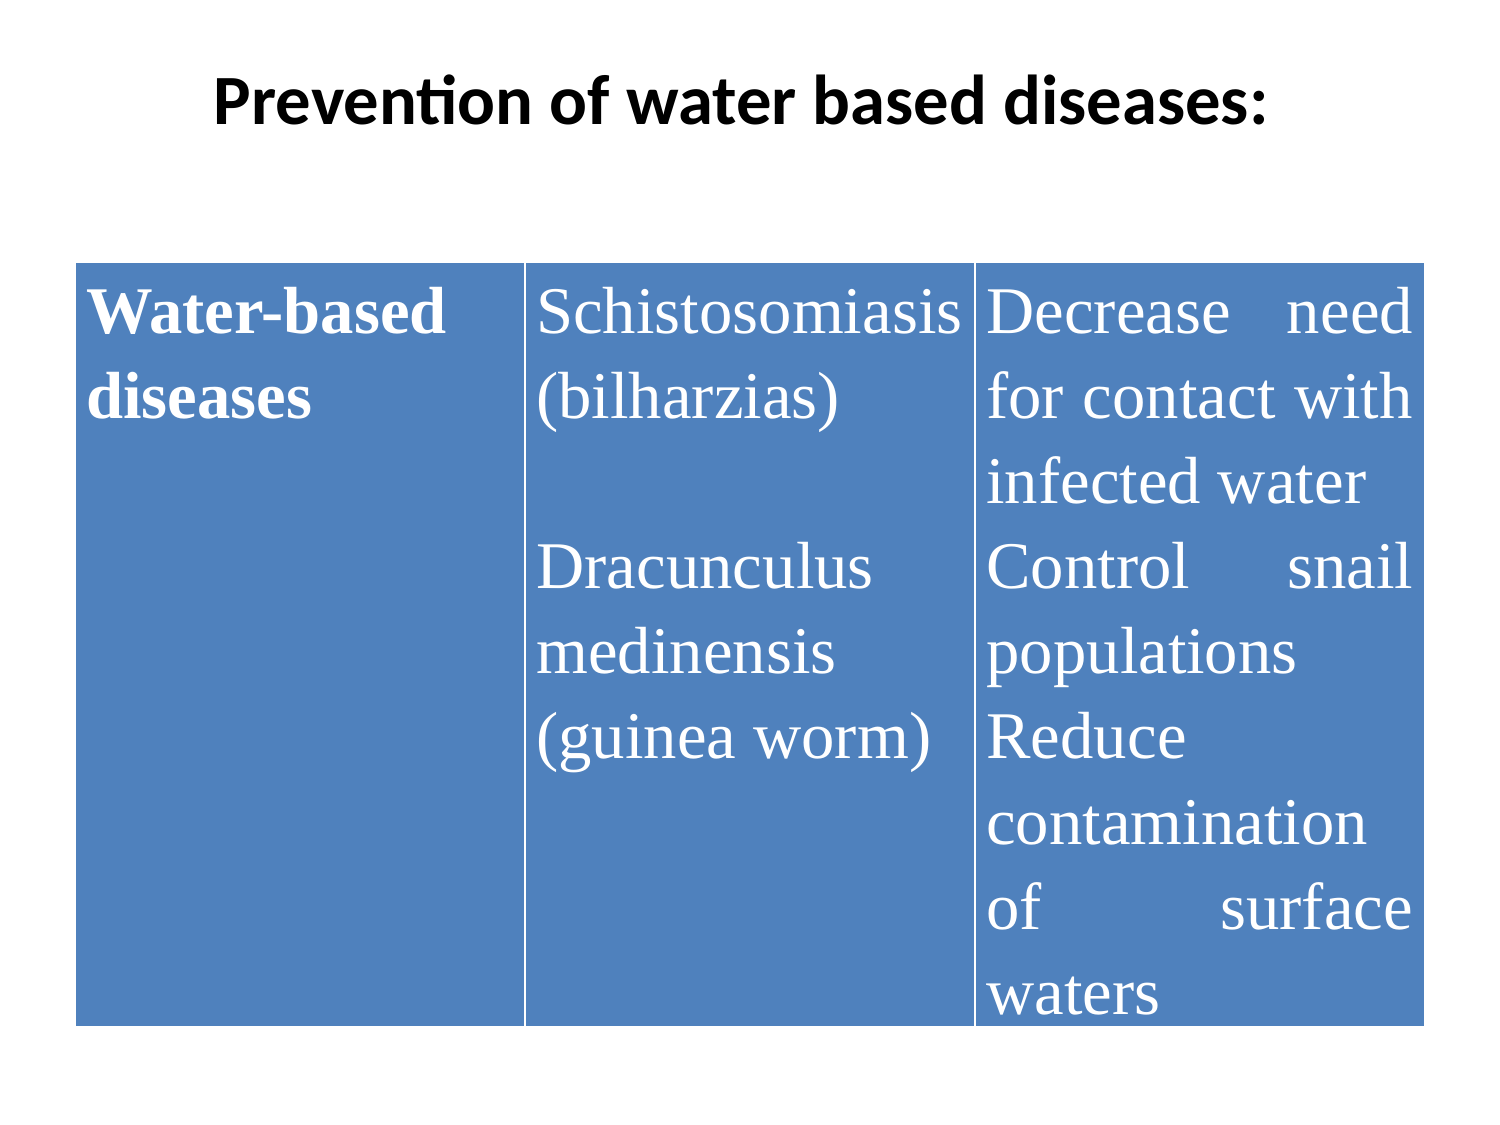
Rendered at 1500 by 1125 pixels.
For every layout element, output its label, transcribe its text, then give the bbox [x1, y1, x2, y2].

table_header Water-based diseases [76, 263, 524, 1026]
table_header Schistosomiasis (bilharzias) Dracunculus medinensis (guinea worm) [526, 263, 974, 1026]
table_header Decrease need for contact with infected water Control snail populations Reduce contamination of surface waters [976, 263, 1424, 1026]
title Prevention of water based diseases: [75, 45, 1425, 233]
